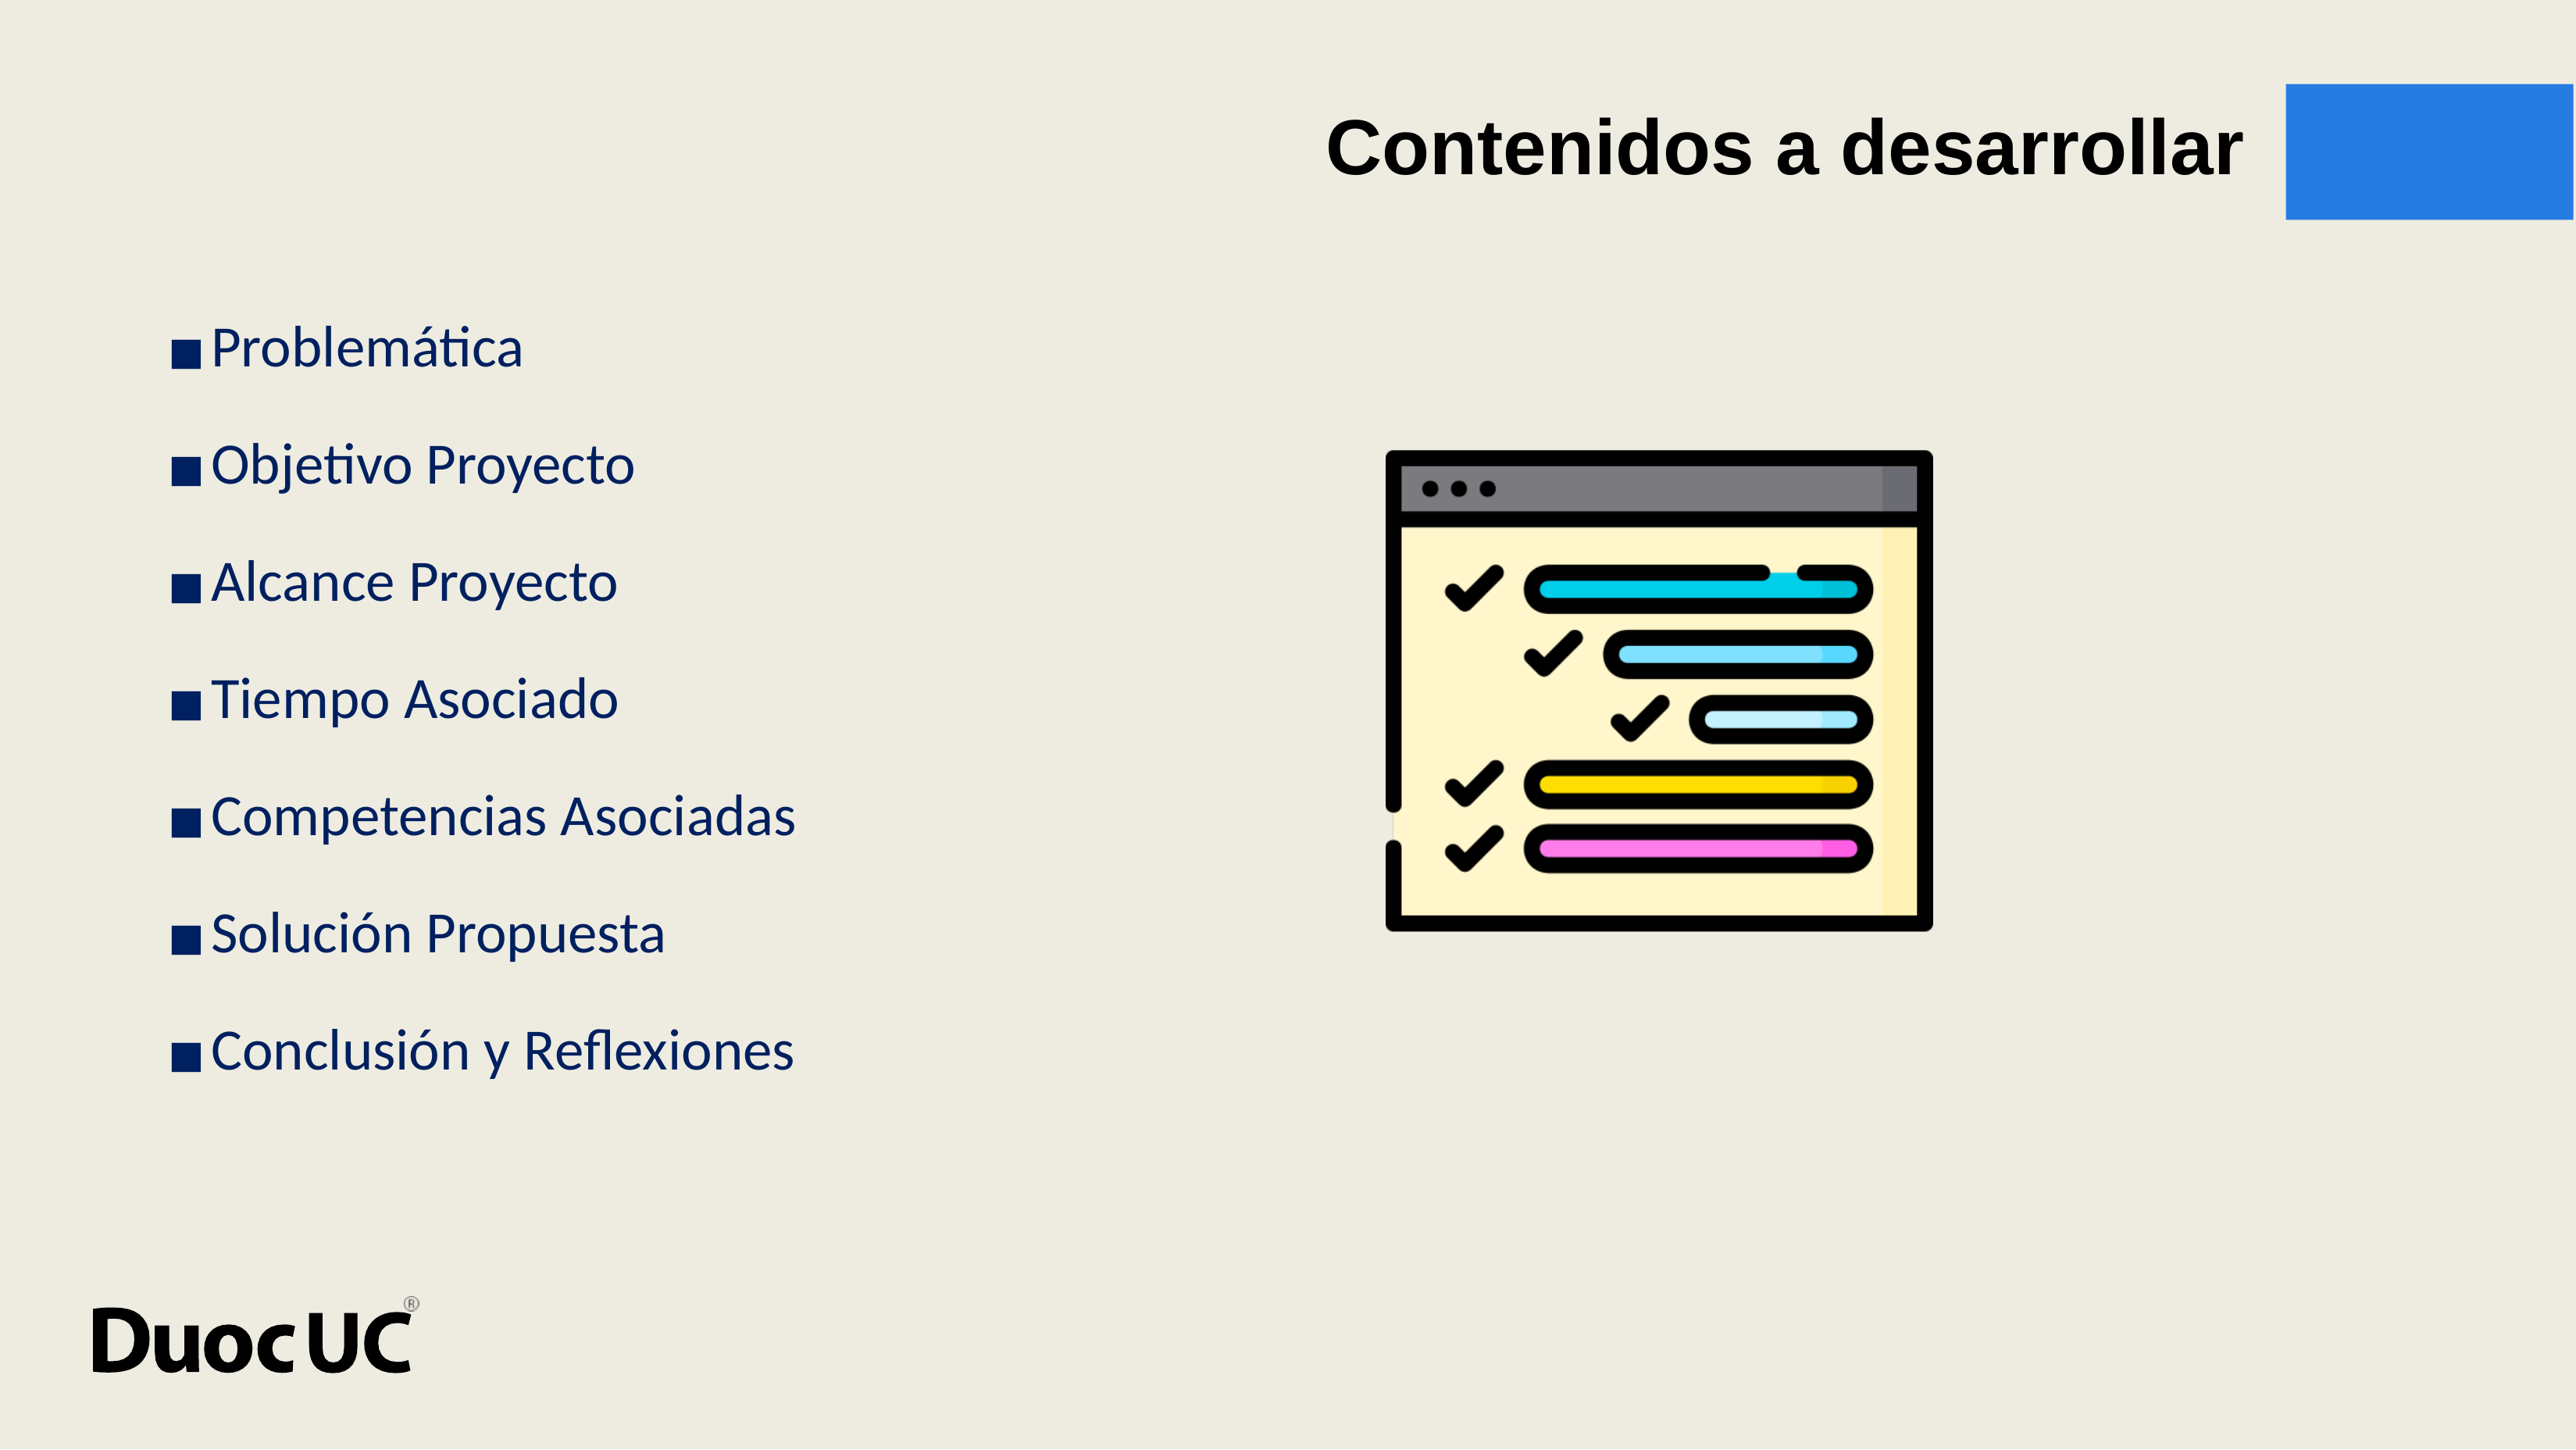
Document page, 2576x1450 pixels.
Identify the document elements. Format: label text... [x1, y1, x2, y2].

picture [404, 1296, 419, 1312]
picture [1386, 417, 1933, 966]
text_box Problemática Objetivo Proyecto Alcance Proyecto Tiempo Asociado Competencias Asociadas Solución Propuesta Conclusión y Reflexiones [155, 267, 2421, 1088]
list Contenidos a desarrollar [93, 96, 2245, 927]
